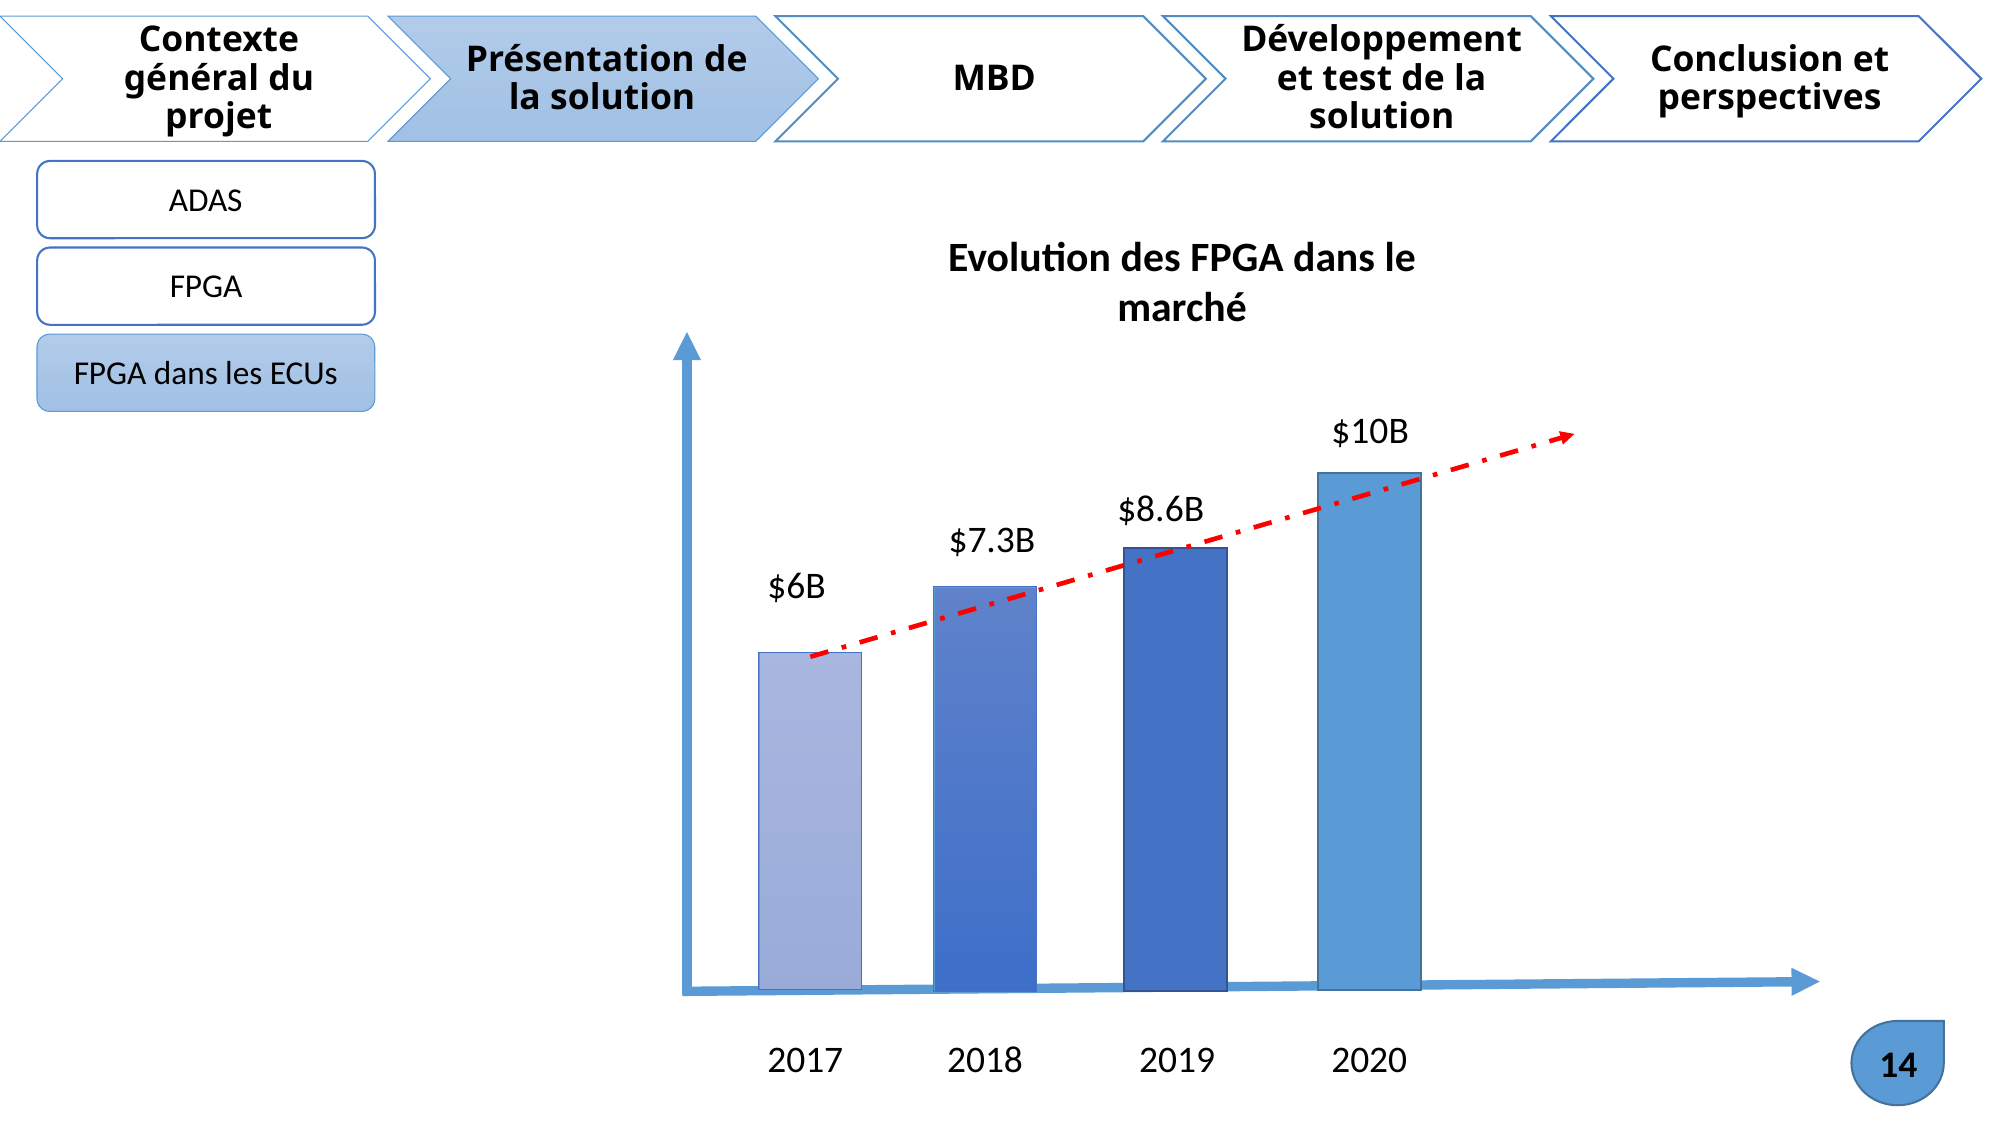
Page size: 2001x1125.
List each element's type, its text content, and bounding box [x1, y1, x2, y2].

text_box FPGA dans les ECUs [36, 343, 375, 399]
text_box ADAS [36, 170, 375, 226]
text_box FPGA [37, 257, 375, 312]
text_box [0, 16, 1982, 142]
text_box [682, 331, 1820, 1088]
text_box [36, 159, 377, 240]
text_box [36, 246, 377, 326]
text_box [1863, 1093, 1932, 1107]
text_box [37, 333, 375, 343]
text_box Evolution des FPGA dans le marché [868, 222, 1497, 331]
text_box [36, 344, 376, 412]
text_box [1864, 1019, 1945, 1032]
text_box 14 [1851, 1032, 1946, 1093]
